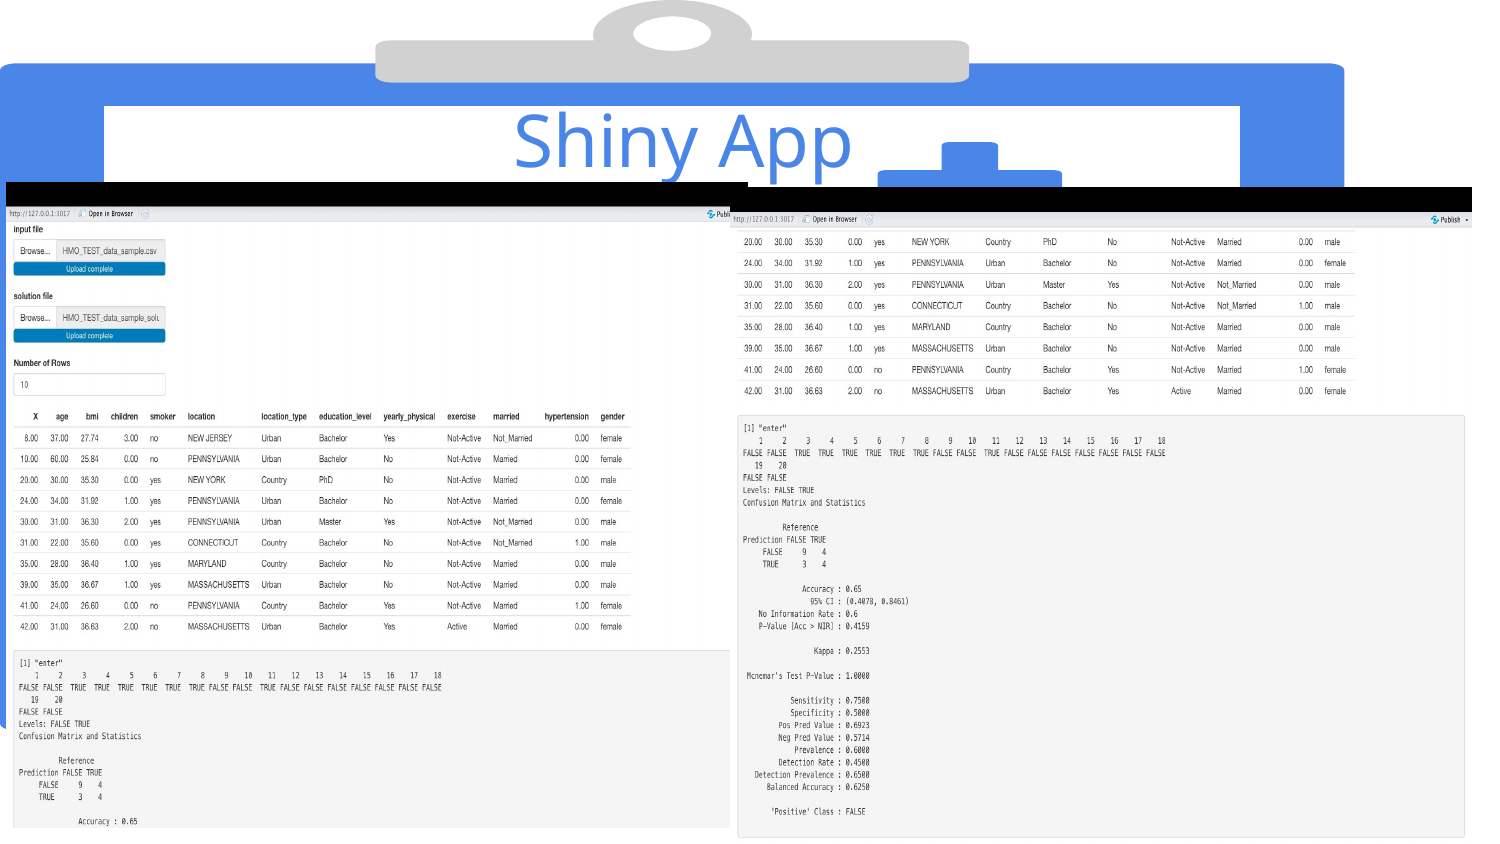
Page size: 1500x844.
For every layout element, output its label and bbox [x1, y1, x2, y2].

picture [5, 182, 1472, 844]
text_box [0, 0, 1500, 844]
